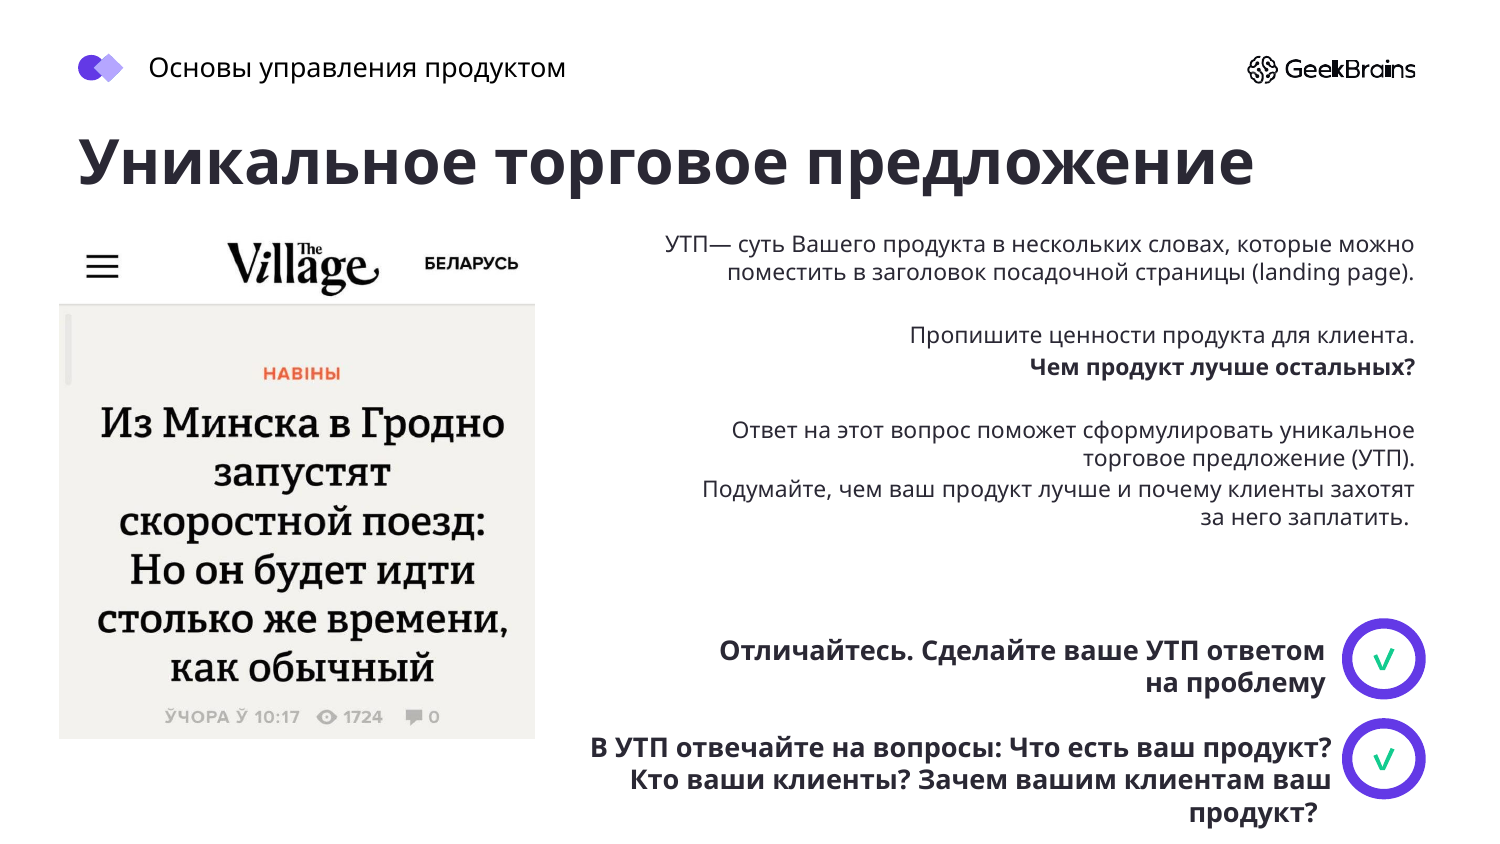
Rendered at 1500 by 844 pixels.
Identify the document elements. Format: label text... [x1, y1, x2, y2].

text_box [1347, 623, 1421, 695]
text_box [1347, 723, 1421, 795]
text_box [1373, 648, 1395, 671]
text_box Отличайтесь. Сделайте ваше УТП ответом на проблему [709, 626, 1333, 698]
text_box [1373, 747, 1395, 771]
text_box [93, 53, 124, 83]
list УТП— суть Вашего продукта в нескольких словах, которые можно поместить в заголовок посадочной страницы (landing page). Пропишите ценности продукта для клиента. Чем продукт лучше остальных? Ответ на этот вопрос поможет сформулировать уникальное торговое предложение (УТП). Подумайте, чем ваш продукт лучше и почему клиенты захотят за него заплатить. [658, 227, 1422, 617]
text_box [78, 54, 102, 81]
title Уникальное торговое предложение [78, 120, 1334, 192]
text_box Основы управления продуктом [141, 43, 1029, 81]
text_box В УТП отвечайте на вопросы: Что есть ваш продукт? Кто ваши клиенты? Зачем вашим клиентам ваш продукт? [573, 723, 1339, 827]
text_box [1247, 55, 1416, 84]
picture [58, 228, 535, 739]
